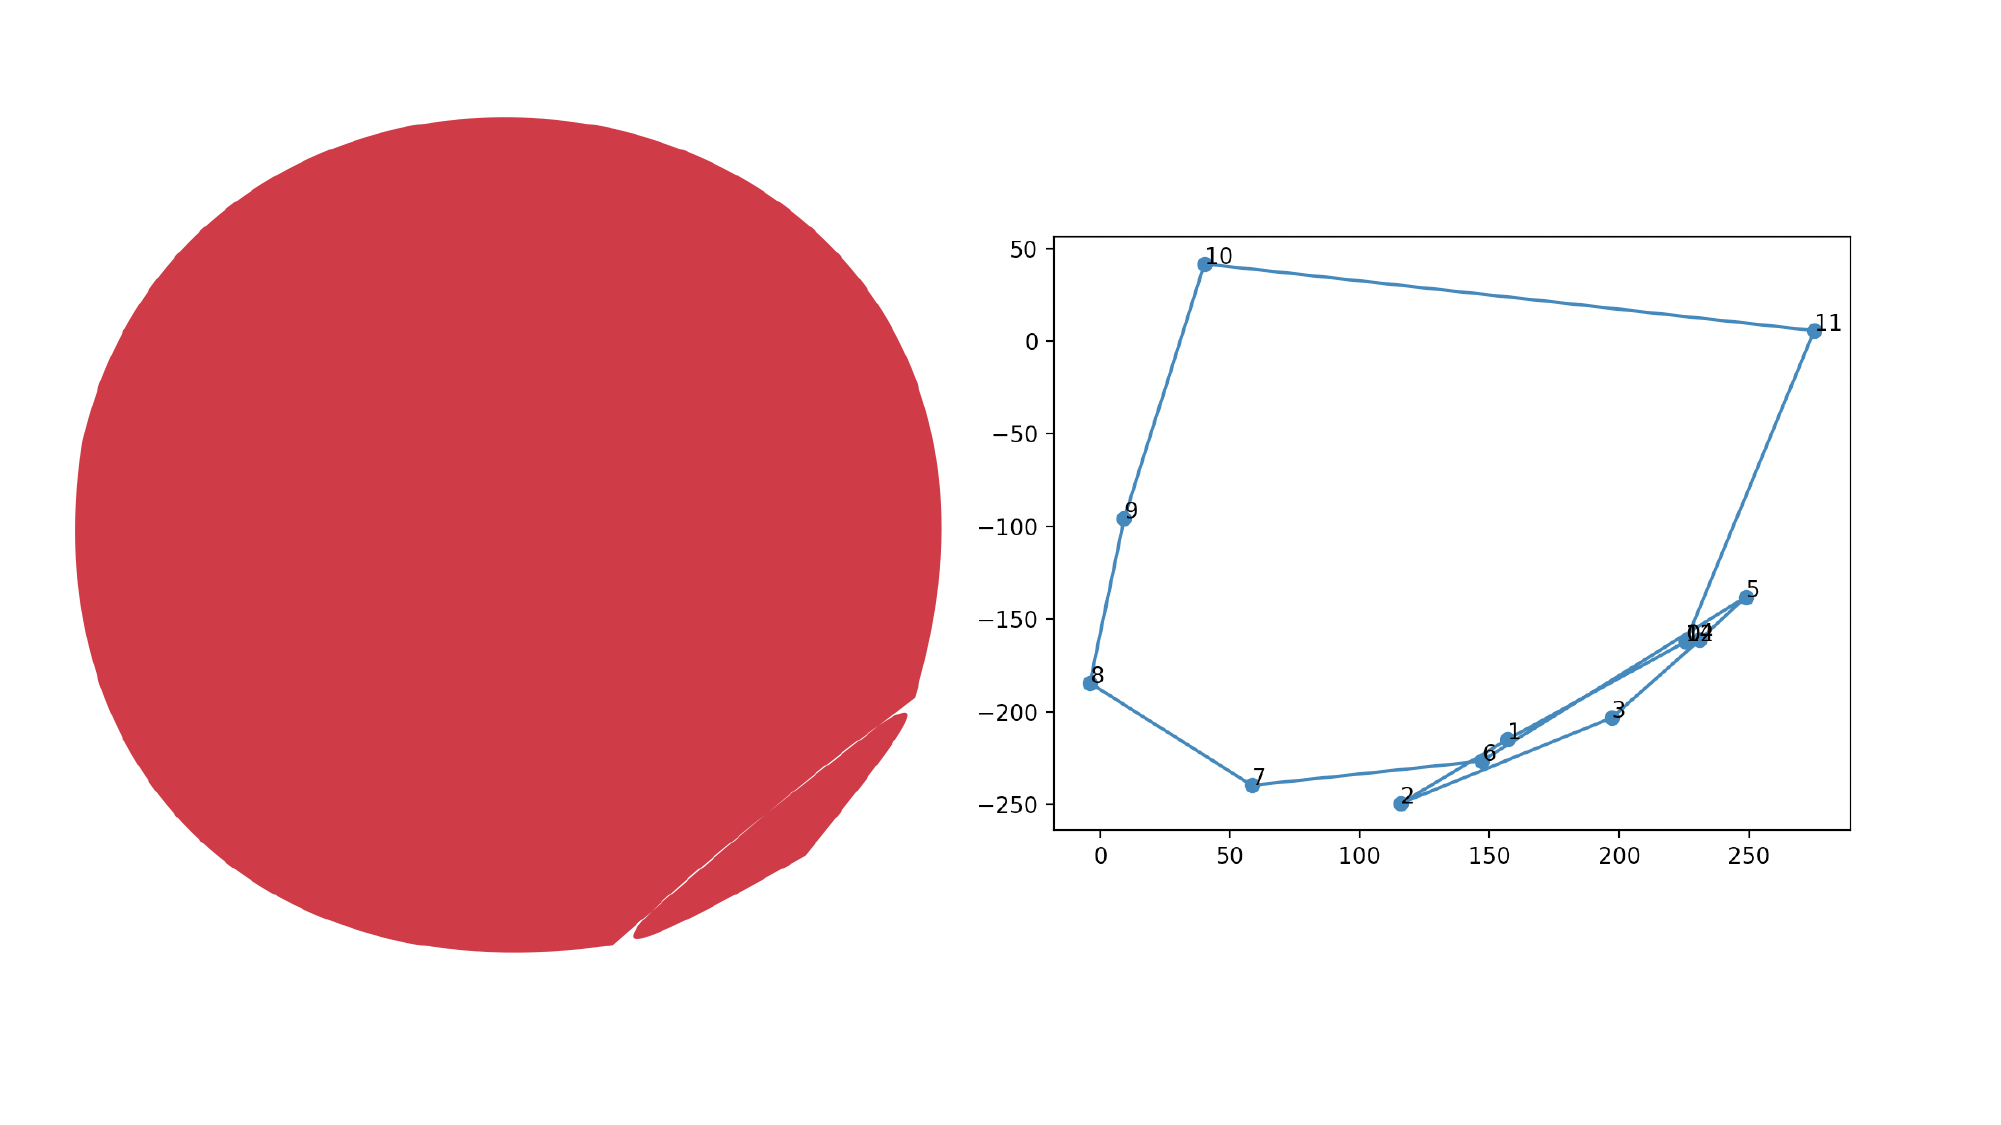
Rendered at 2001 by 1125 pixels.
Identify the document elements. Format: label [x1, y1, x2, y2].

picture [46, 73, 1895, 997]
